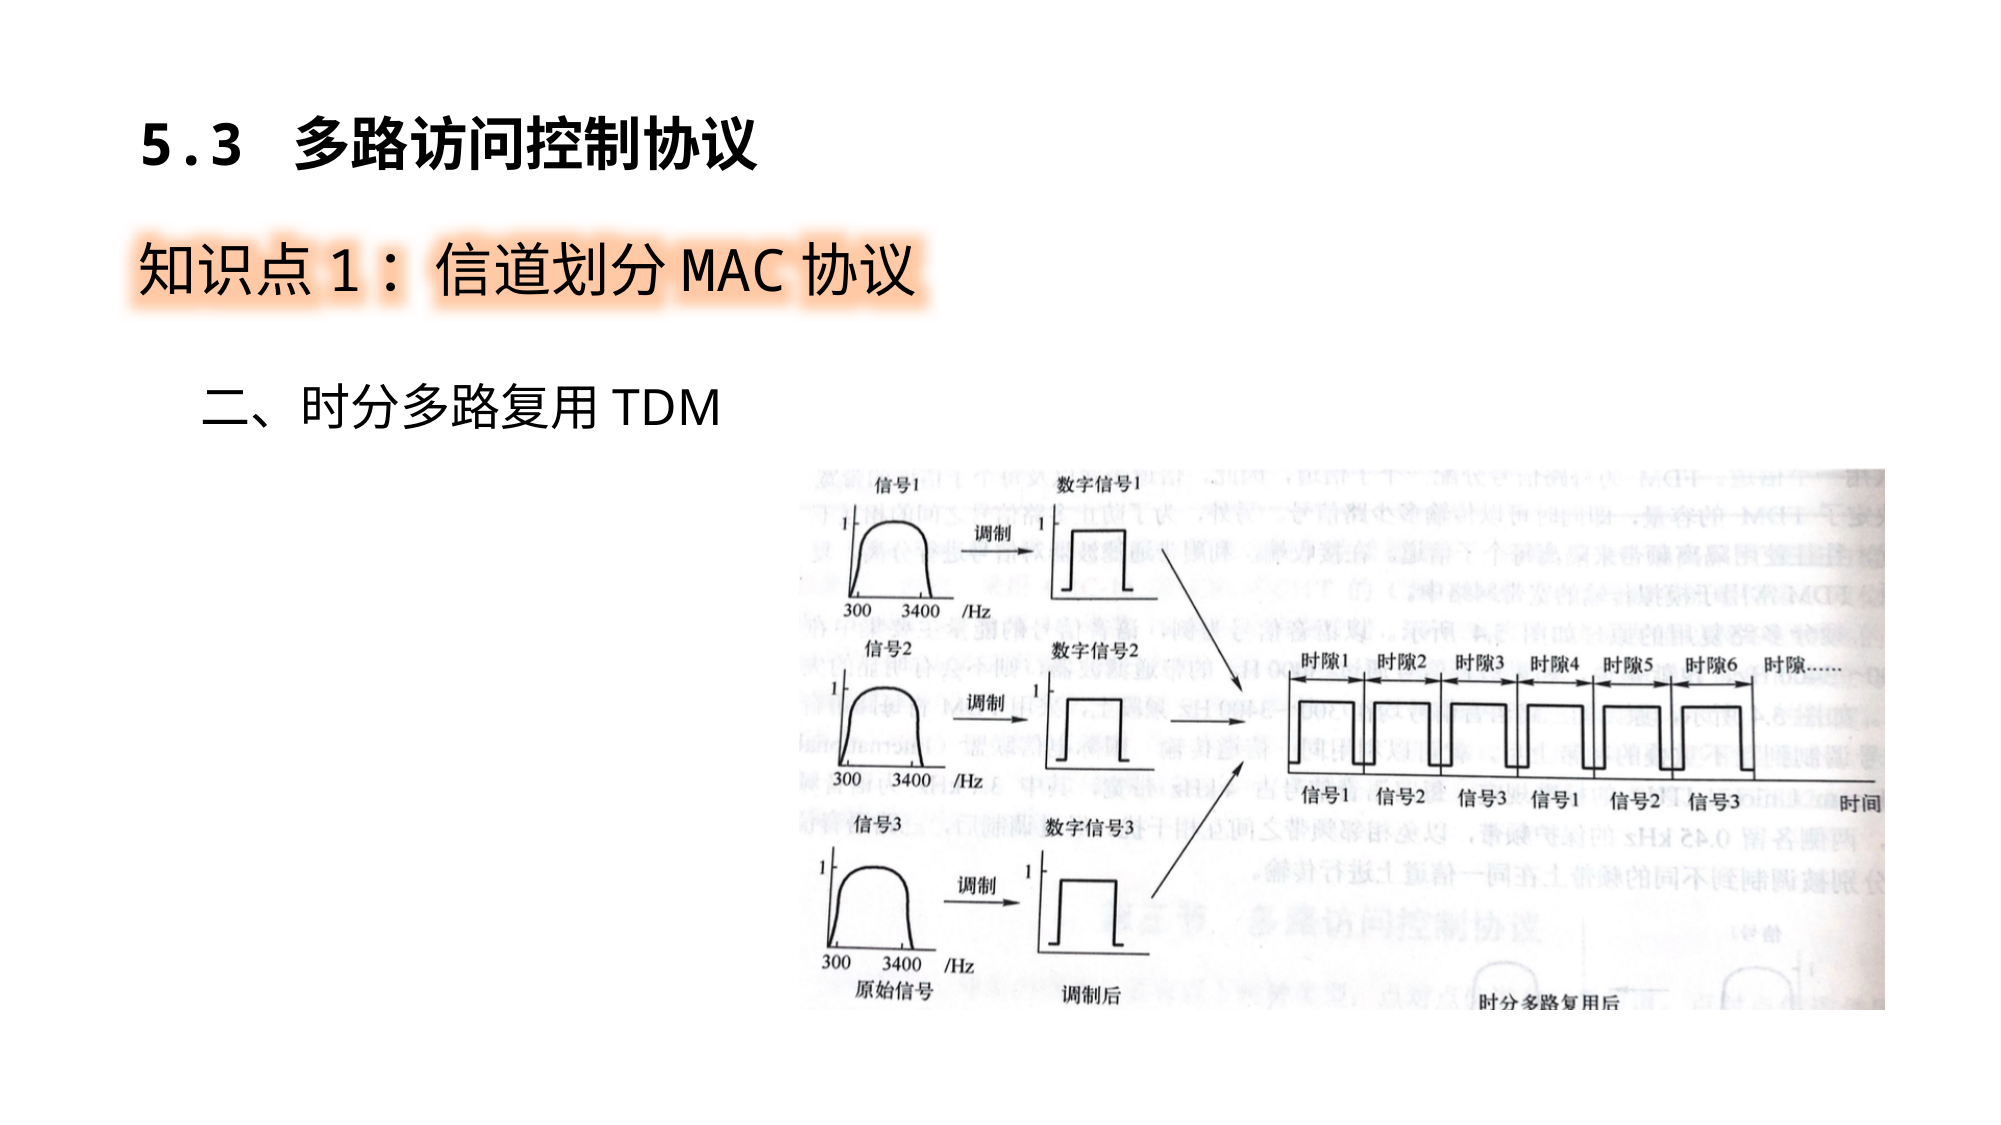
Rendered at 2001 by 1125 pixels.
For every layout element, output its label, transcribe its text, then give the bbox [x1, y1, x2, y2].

text_box 二、时分多路复用（TDM） 1、同步时分多路复用(Synchronism Time-Division Multiplexing,STDM) 按照固定顺序把时隙分配给各路信号。 2、异步时分多路复用(Asynchronism Time-Division Multiplexing,ATDM) 统计时分多路复用(Statistic Time-Division Multiplexing,STDM) 大量数据发送的用户分配较多的时隙，不保证每个用户得到固定的时隙。时隙和用户间没有固定的对应关系。 [120, 165, 1568, 170]
text_box 5.3 多路访问控制协议 [120, 97, 1568, 153]
text_box L=800bit R=1Gbit/s v=200000km/s 求D？ D=（(L/R)*v）/2=80m [114, 166, 1954, 339]
text_box 知识点1：信道划分MAC协议 [120, 172, 1945, 329]
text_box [118, 170, 1949, 335]
picture [799, 465, 1885, 1010]
text_box 二、时分多路复用TDM [186, 350, 1827, 443]
text_box 二、时分多路复用TDM [120, 156, 1568, 160]
